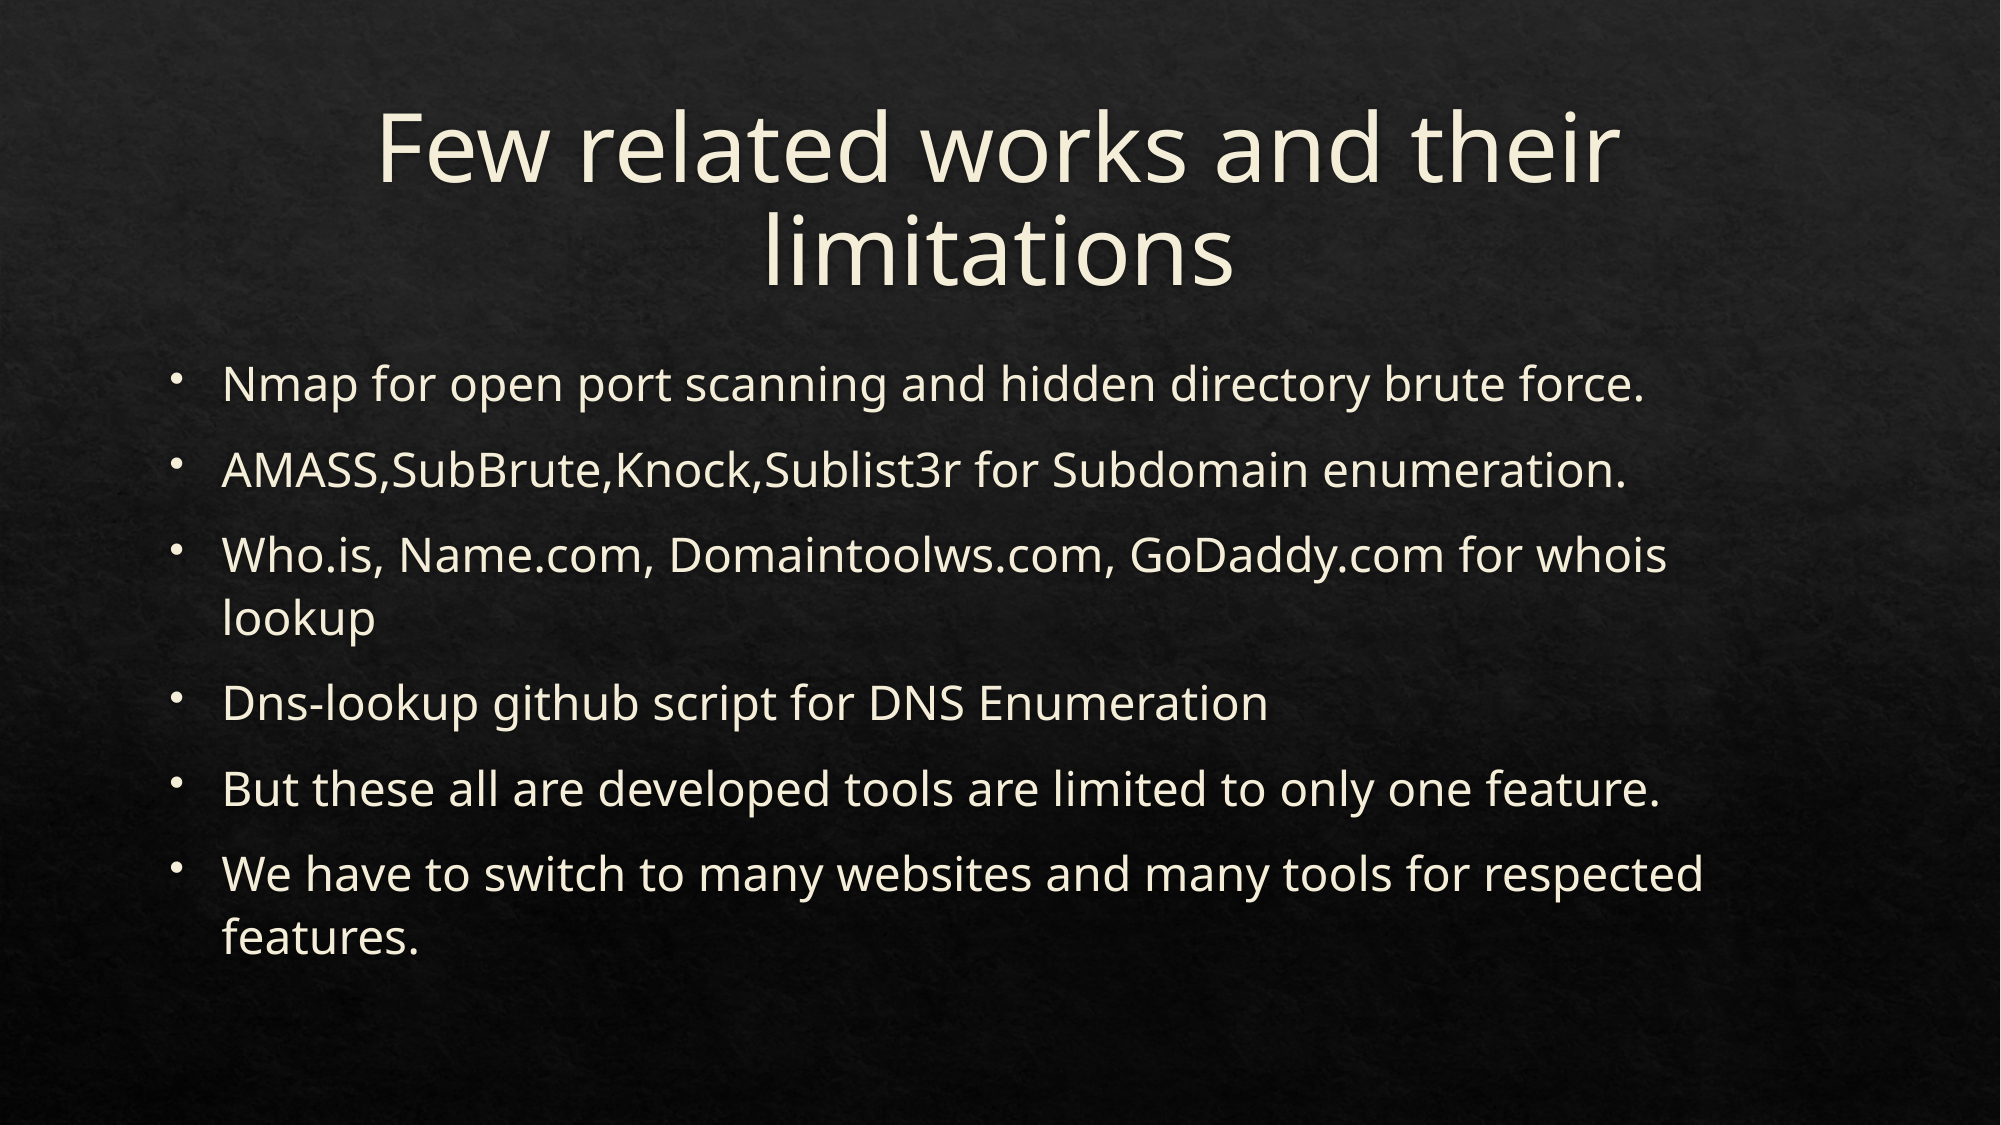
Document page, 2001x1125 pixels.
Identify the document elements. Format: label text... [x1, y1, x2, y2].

list Nmap for open port scanning and hidden directory brute force. AMASS,SubBrute,Knock,Sublist3r for Subdomain enumeration. Who.is, Name.com, Domaintoolws.com, GoDaddy.com for whois lookup Dns-lookup github script for DNS Enumeration But these all are developed tools are limited to only one feature. We have to switch to many websites and many tools for respected features. [149, 340, 1849, 950]
title Few related works and their limitations [149, 99, 1849, 307]
